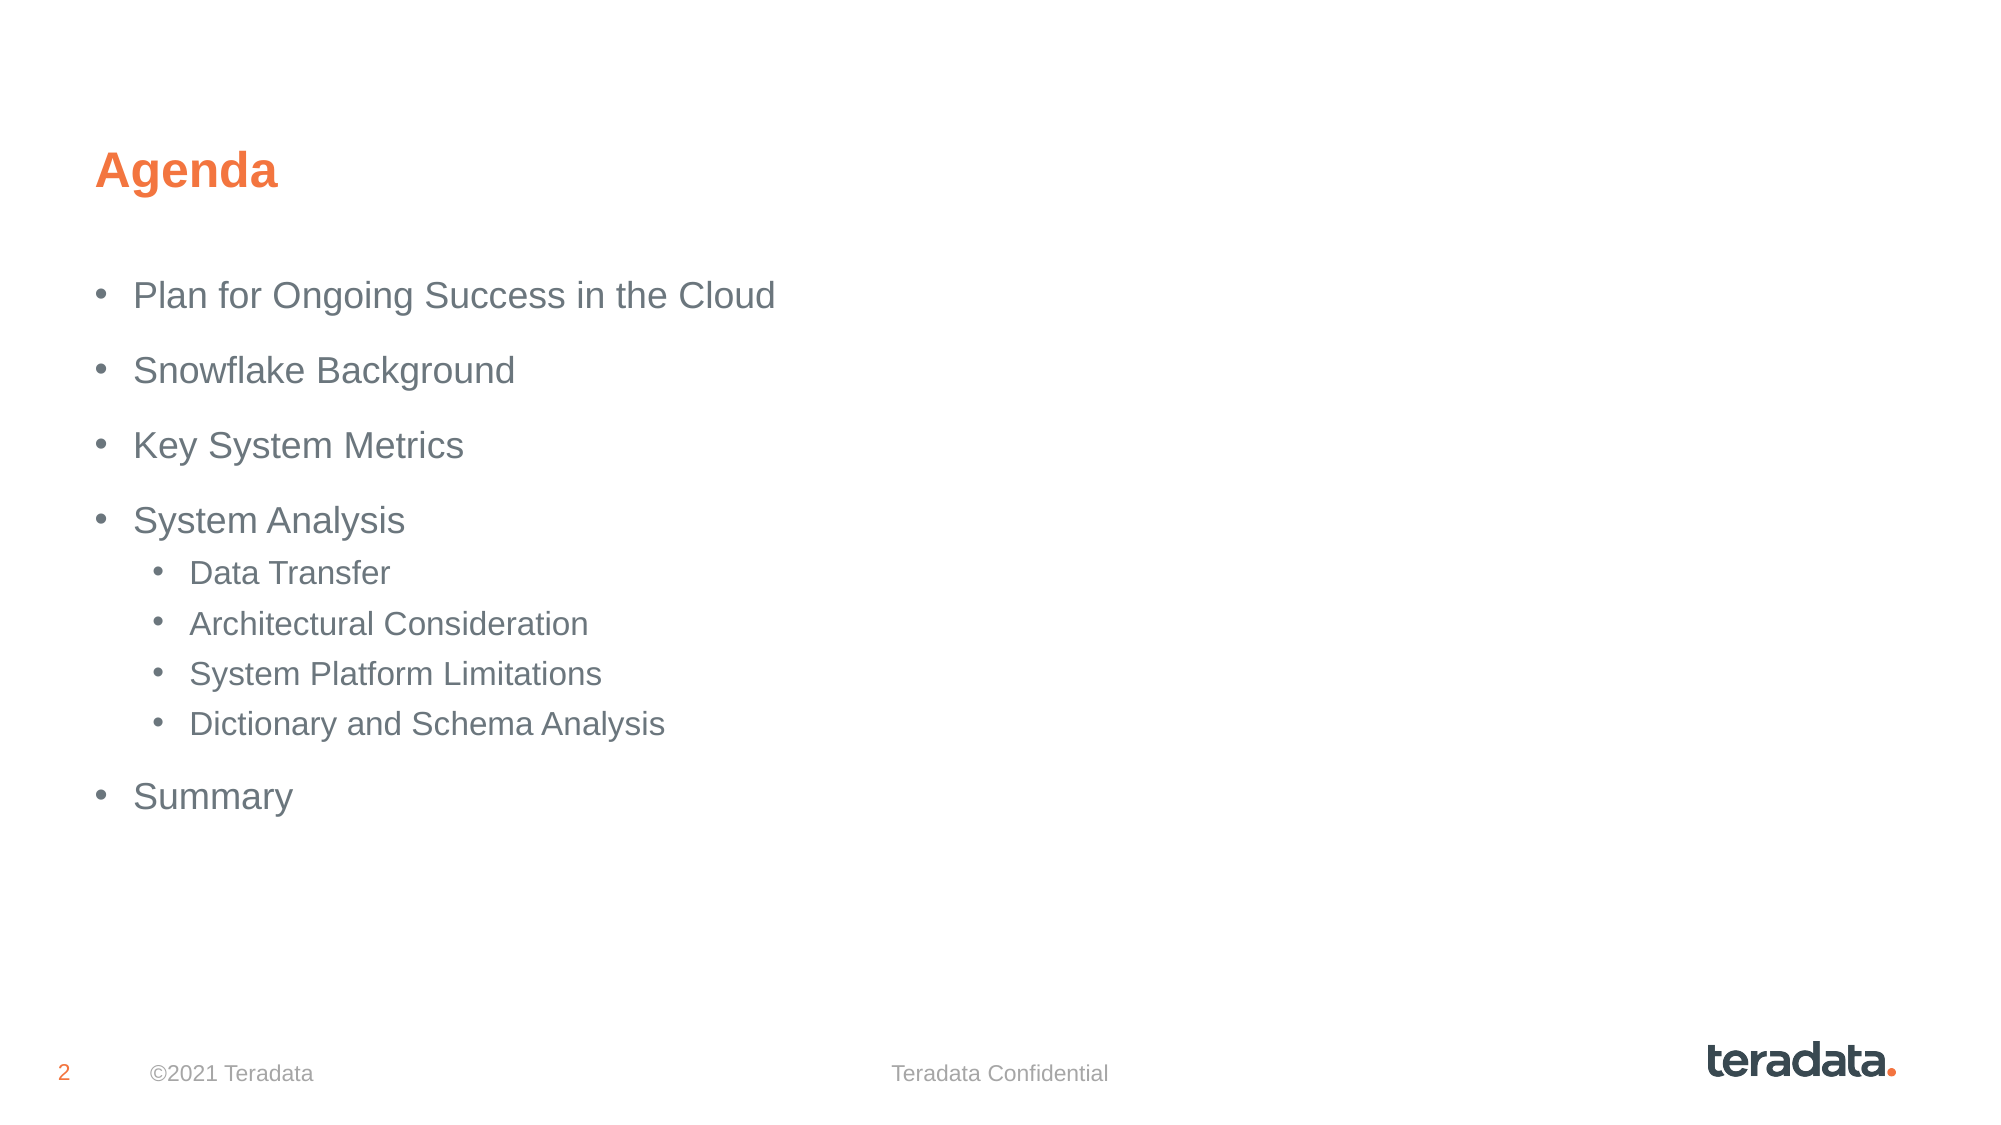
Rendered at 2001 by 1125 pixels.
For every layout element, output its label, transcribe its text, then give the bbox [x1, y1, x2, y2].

title Agenda [94, 64, 1906, 199]
picture [1708, 1041, 1896, 1077]
list Plan for Ongoing Success in the Cloud Snowflake Background Key System Metrics System Analysis Data Transfer Architectural Consideration System Platform Limitations Dictionary and Schema Analysis Summary [94, 262, 1907, 1019]
text_box Teradata Confidential [509, 1050, 1491, 1095]
